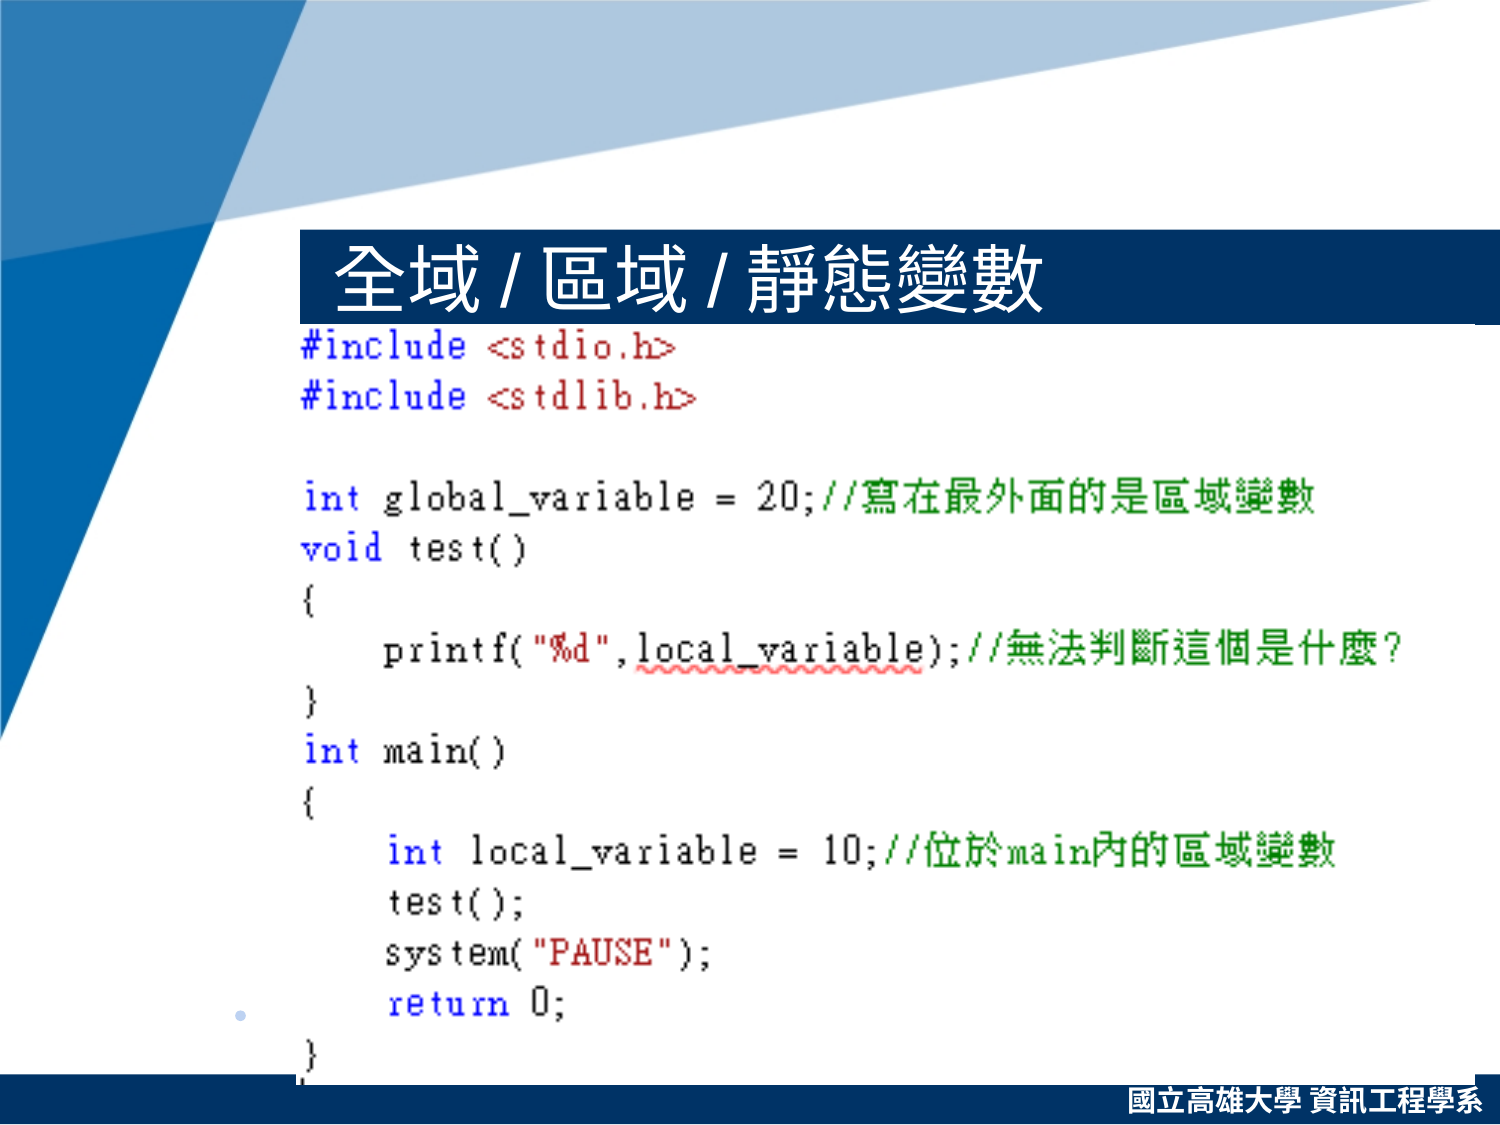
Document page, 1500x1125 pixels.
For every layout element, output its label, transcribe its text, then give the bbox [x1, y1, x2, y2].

title 全域/區域/靜態變數 [300, 229, 1500, 325]
picture [0, 0, 1500, 842]
picture [296, 324, 1475, 1086]
